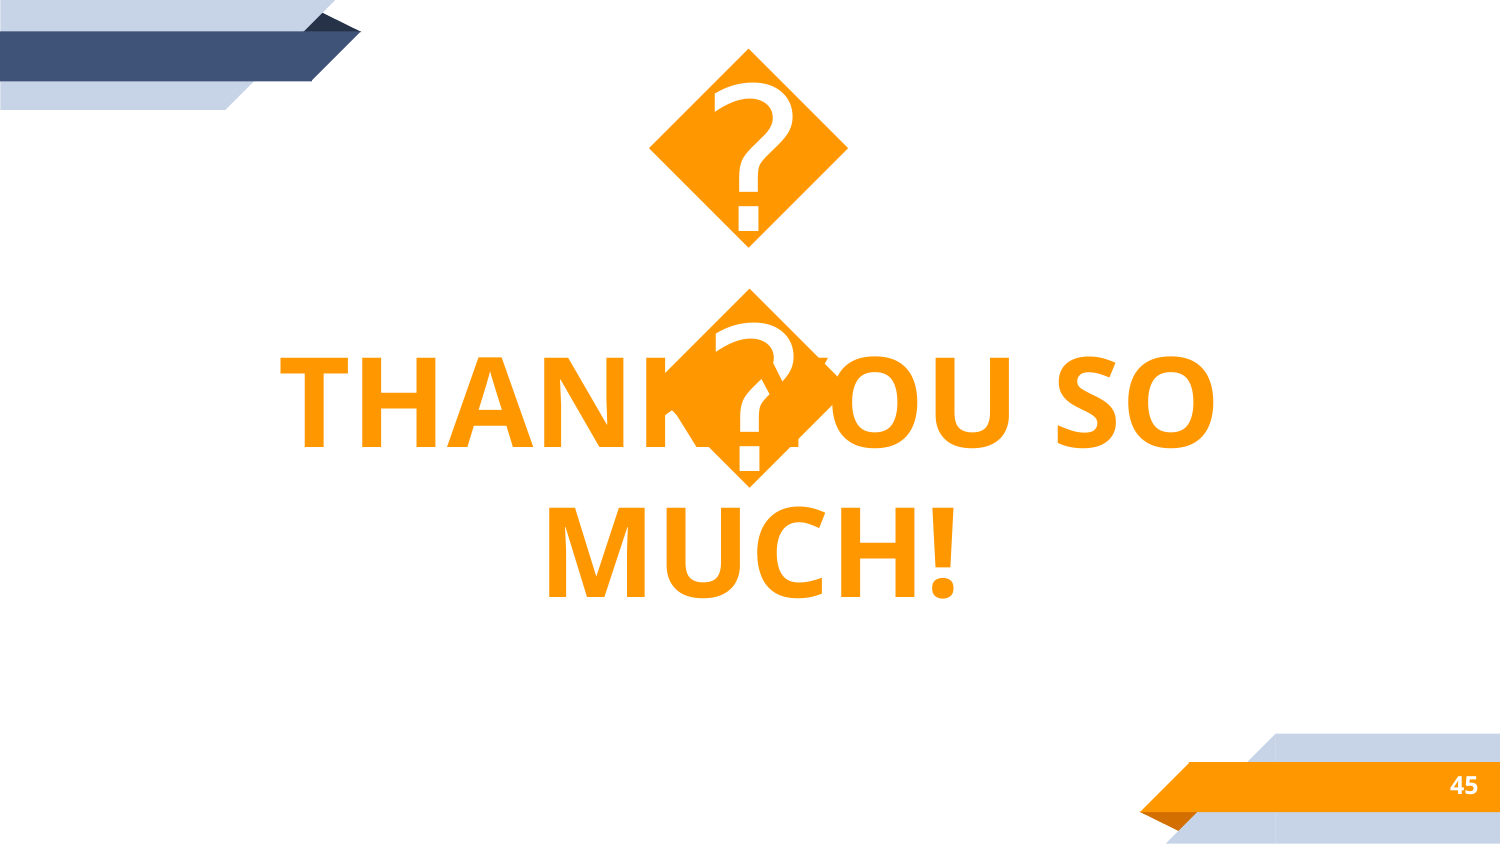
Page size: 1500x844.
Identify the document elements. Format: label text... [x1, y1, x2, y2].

text_box 😉 [631, 164, 869, 378]
title THANK YOU SO MUCH! [142, 377, 1358, 568]
slide_number 45 [1249, 760, 1494, 813]
